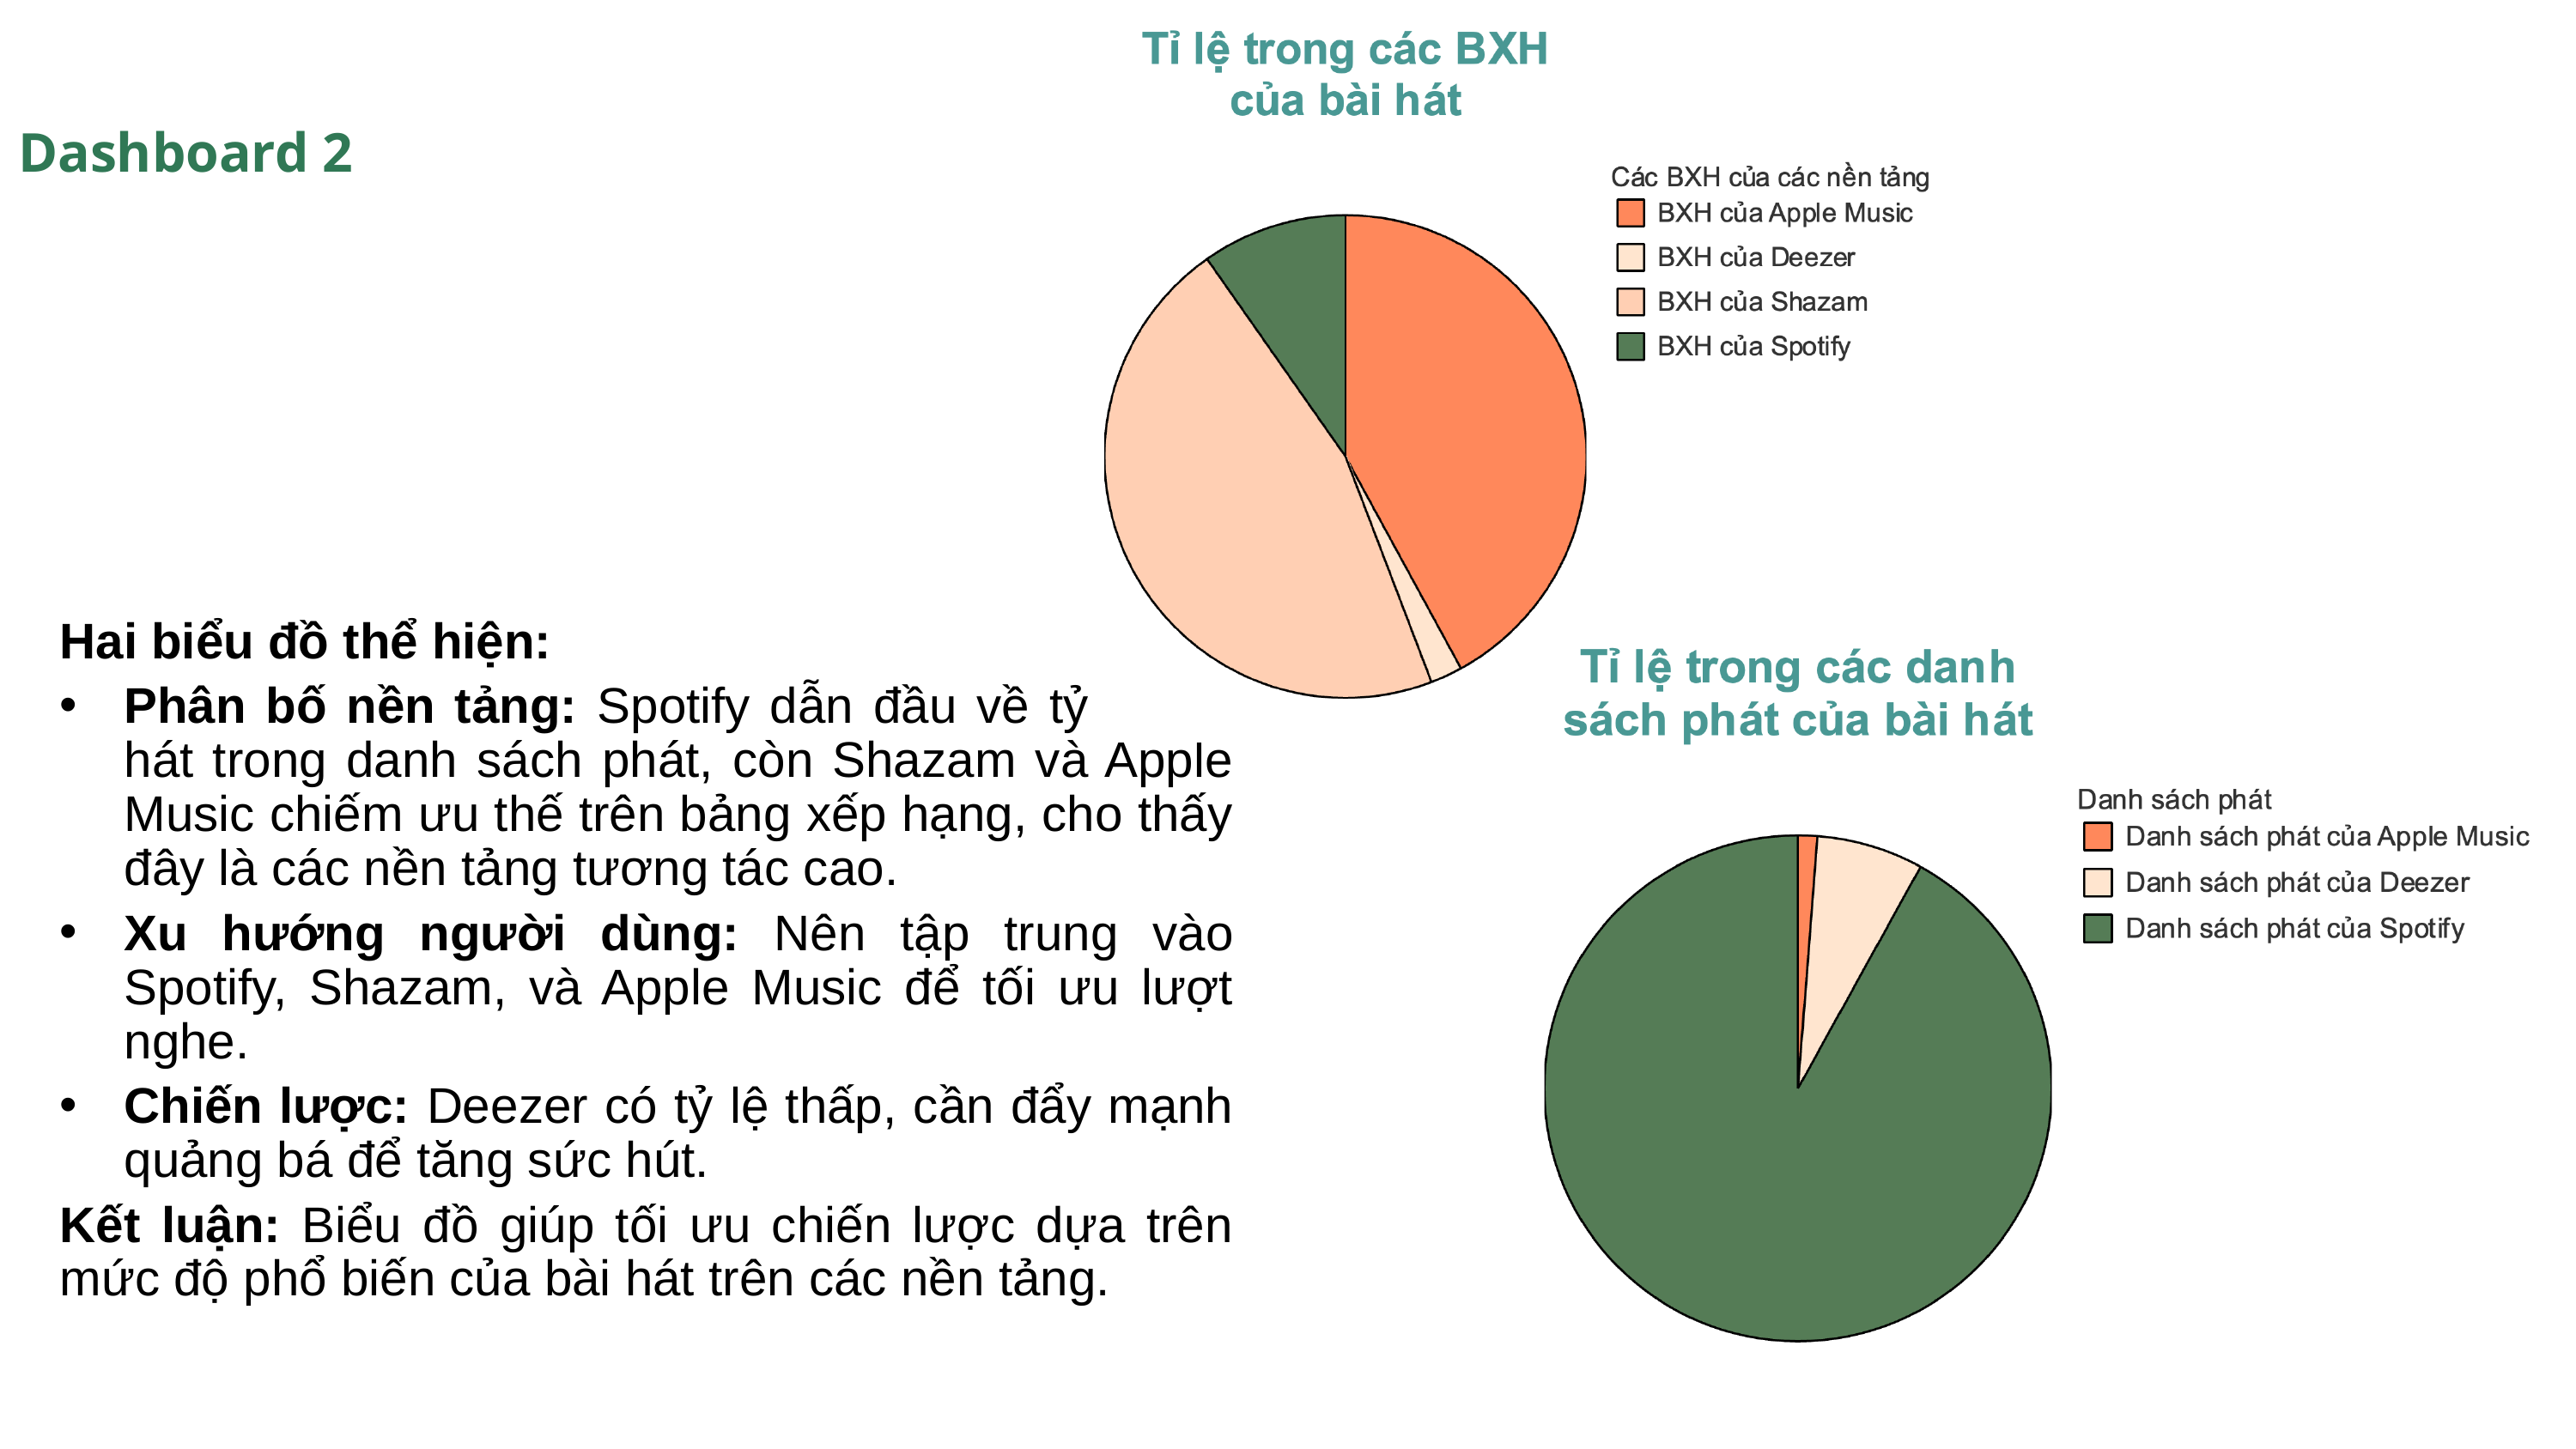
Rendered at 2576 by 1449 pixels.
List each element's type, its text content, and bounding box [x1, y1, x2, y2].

text_box Dashboard 2 [0, 107, 402, 184]
picture [1103, 0, 2541, 1409]
text_box Hai biểu đồ thể hiện: Phân bố nền tảng: Spotify dẫn đầu về tỷ lệ bài hát trong danh sách phát, còn Shazam và Apple Music chiếm ưu thế trên bảng xếp hạng, cho thấy đây là các nền tảng tương tác cao. Xu hướng người dùng: Nên tập trung vào Spotify, Shazam, và Apple Music để tối ưu lượt nghe. Chiến lược: Deezer có tỷ lệ thấp, cần đẩy mạnh quảng bá để tăng sức hút. Kết luận: Biểu đồ giúp tối ưu chiến lược dựa trên mức độ phổ biến của bài hát trên các nền tảng. [35, 615, 1235, 1307]
